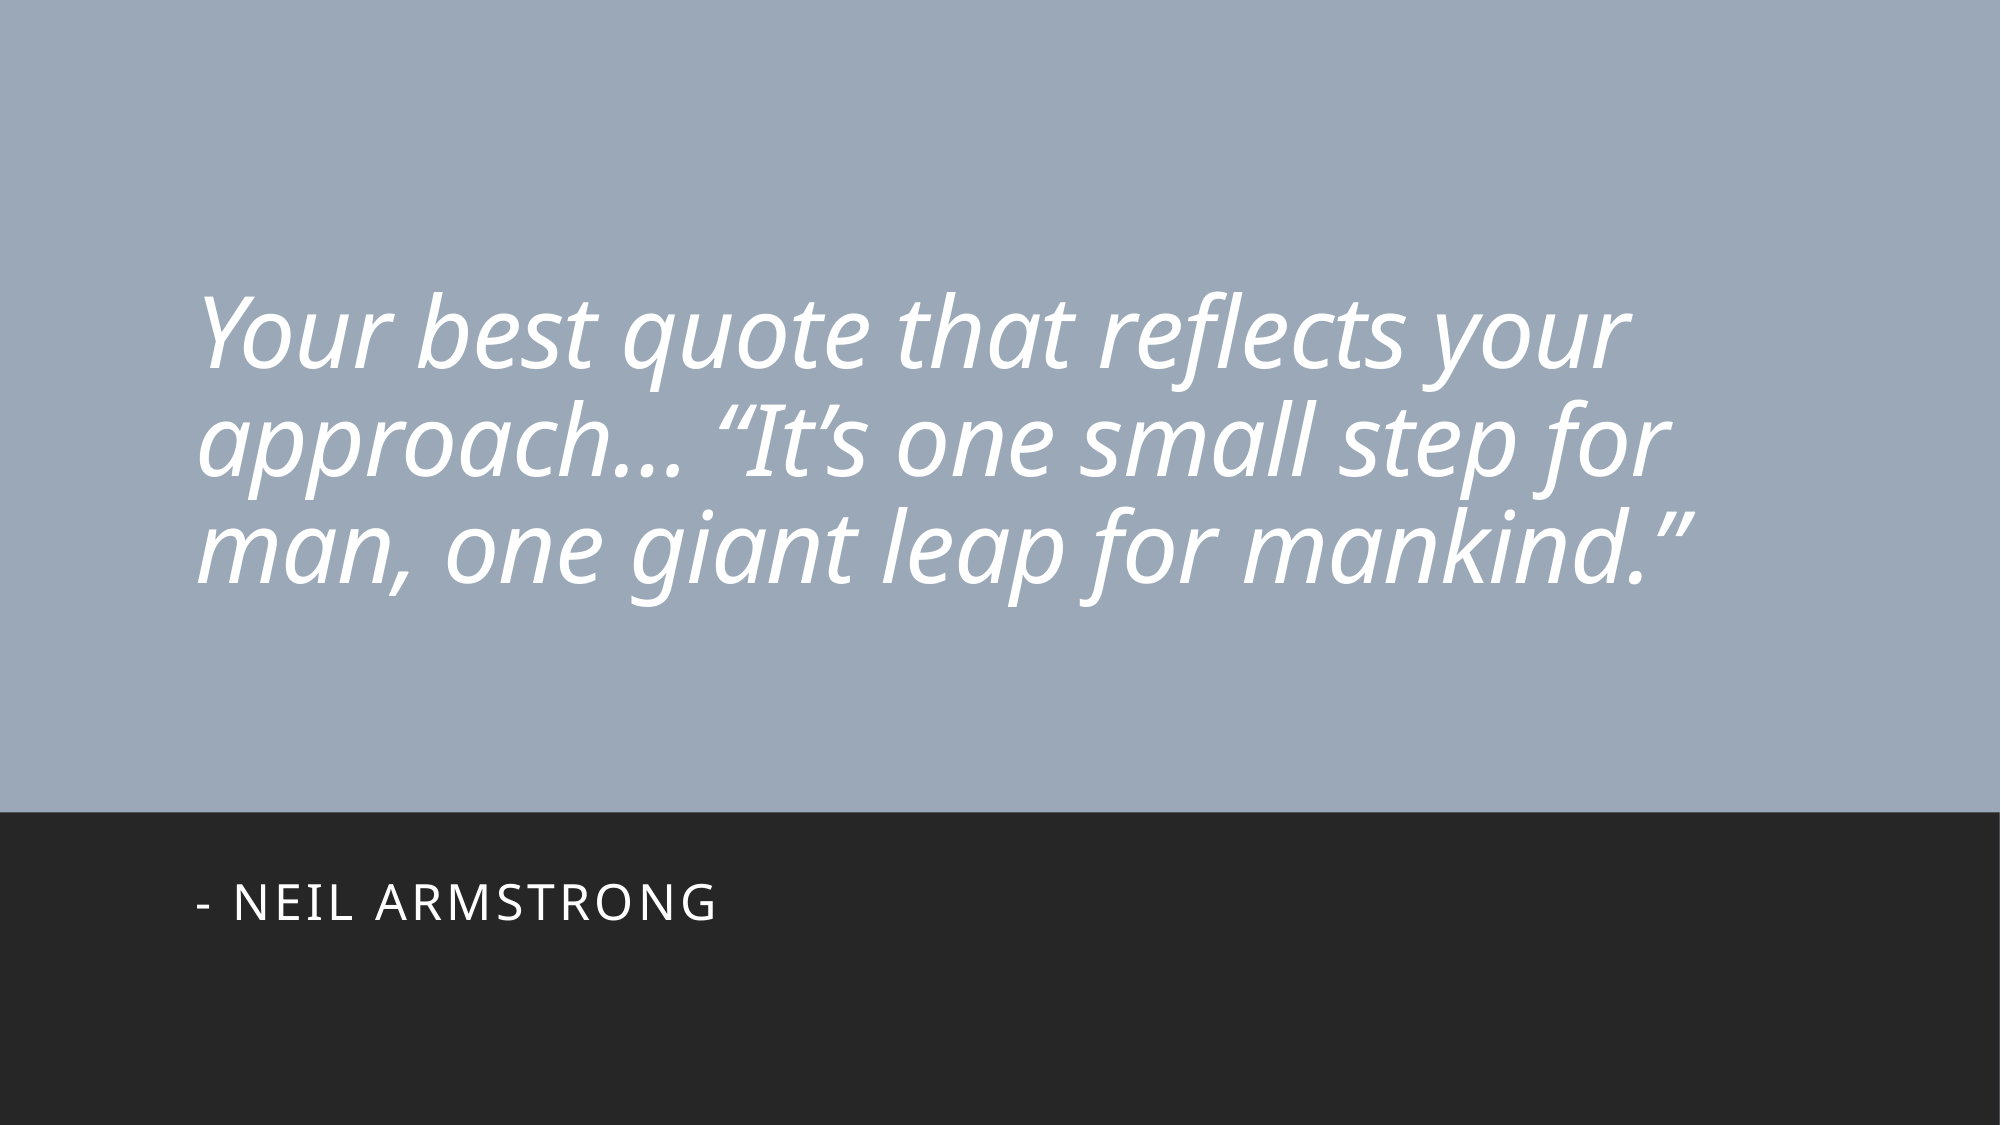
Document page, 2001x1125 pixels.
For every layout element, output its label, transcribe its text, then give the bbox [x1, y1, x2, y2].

text_box [0, 0, 2000, 811]
text_box [0, 811, 2000, 1125]
title Your best quote that reflects your approach… “It’s one small step for man, one giant leap for mankind.” [180, 124, 1830, 763]
subtitle - Neil Armstrong [180, 857, 1831, 1045]
